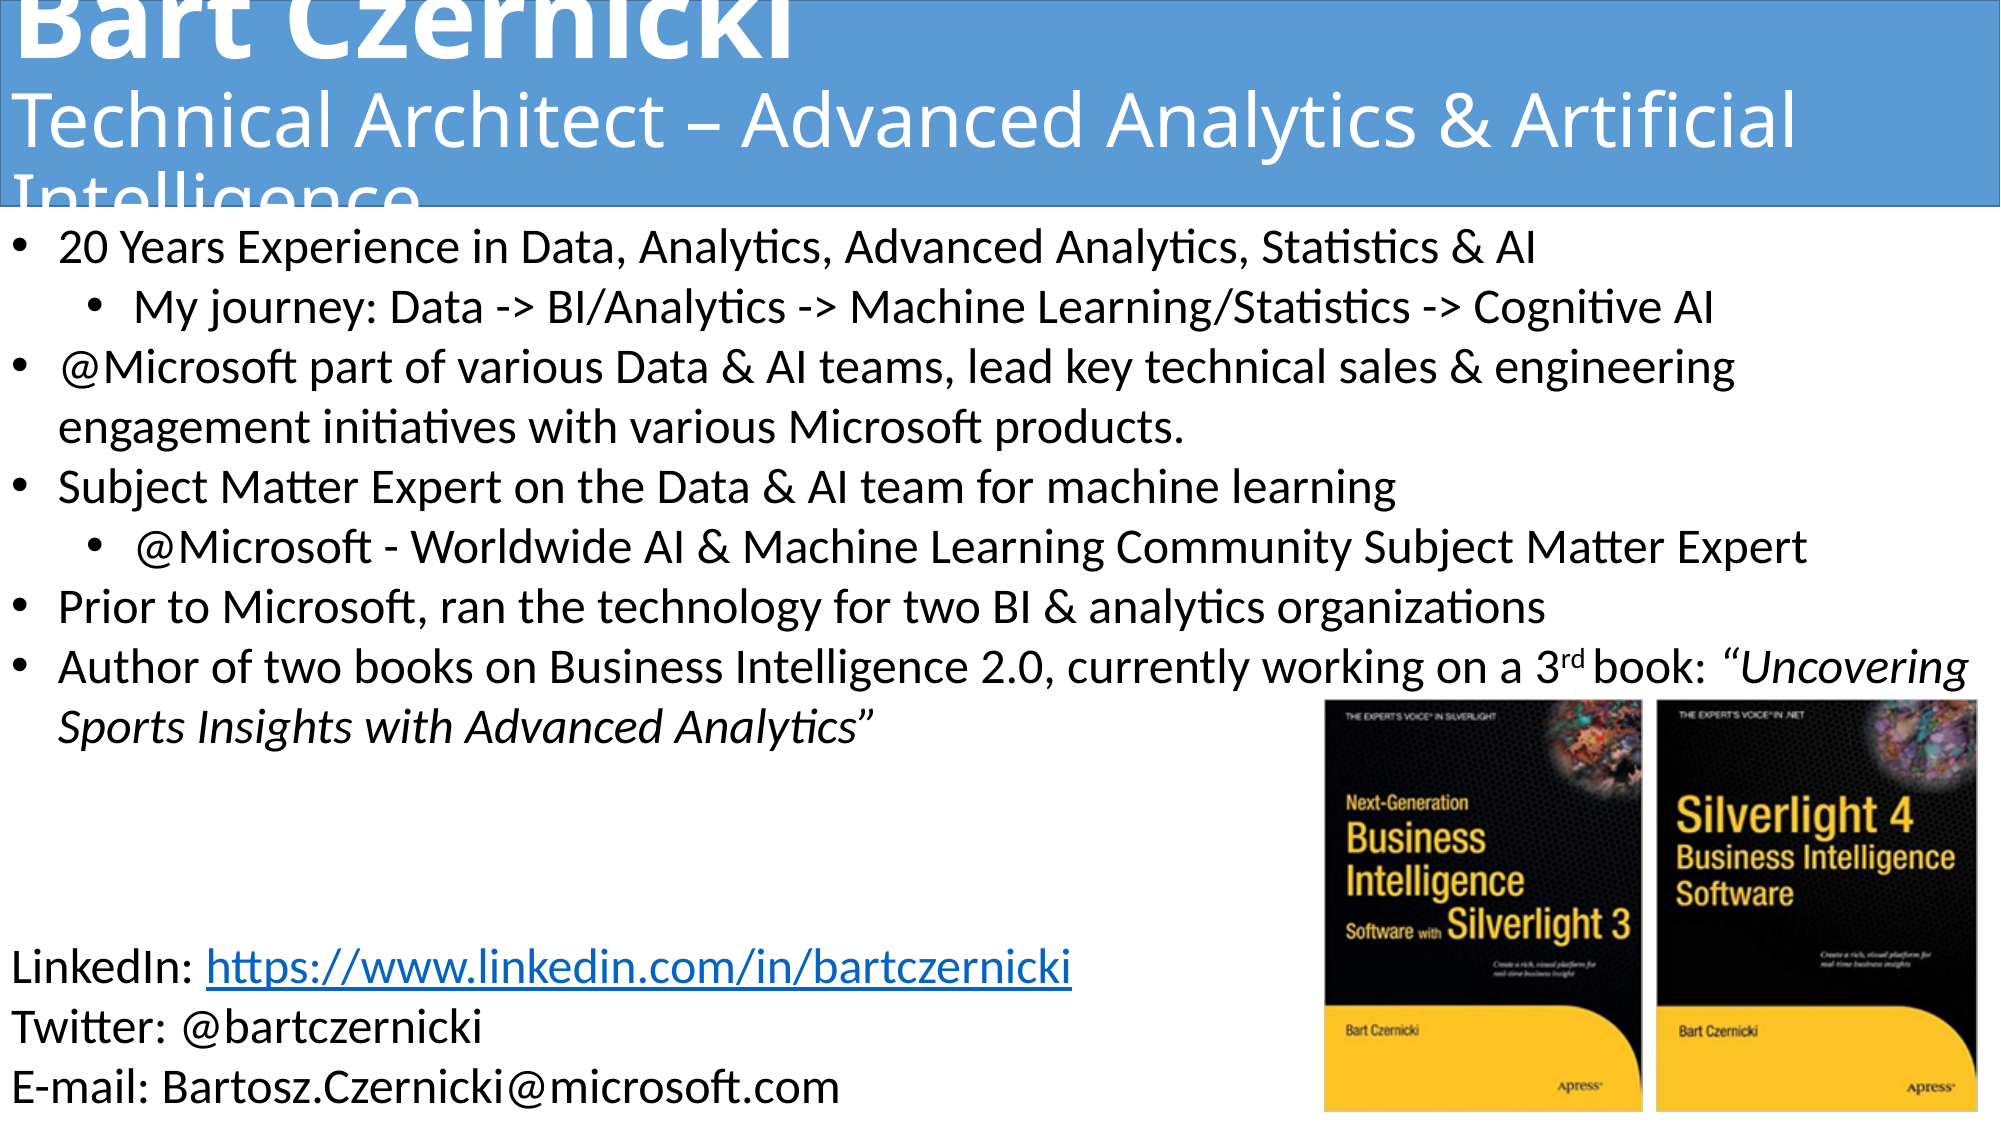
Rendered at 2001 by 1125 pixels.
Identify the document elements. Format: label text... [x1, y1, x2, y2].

picture [1656, 699, 1978, 1112]
title Bart Czernicki Technical Architect – Advanced Analytics & Artificial Intelligence [0, 0, 2000, 207]
text_box 20 Years Experience in Data, Analytics, Advanced Analytics, Statistics & AI My journey: Data -> BI/Analytics -> Machine Learning/Statistics -> Cognitive AI @Microsoft part of various Data & AI teams, lead key technical sales & engineering engagement initiatives with various Microsoft products. Subject Matter Expert on the Data & AI team for machine learning @Microsoft - Worldwide AI & Machine Learning Community Subject Matter Expert Prior to Microsoft, ran the technology for two BI & analytics organizations Author of two books on Business Intelligence 2.0, currently working on a 3rd book: “Uncovering Sports Insights with Advanced Analytics” LinkedIn: https://www.linkedin.com/in/bartczernicki Twitter: @bartczernicki E-mail: Bartosz.Czernicki@microsoft.com [0, 206, 1997, 1122]
picture [1324, 699, 1643, 1112]
